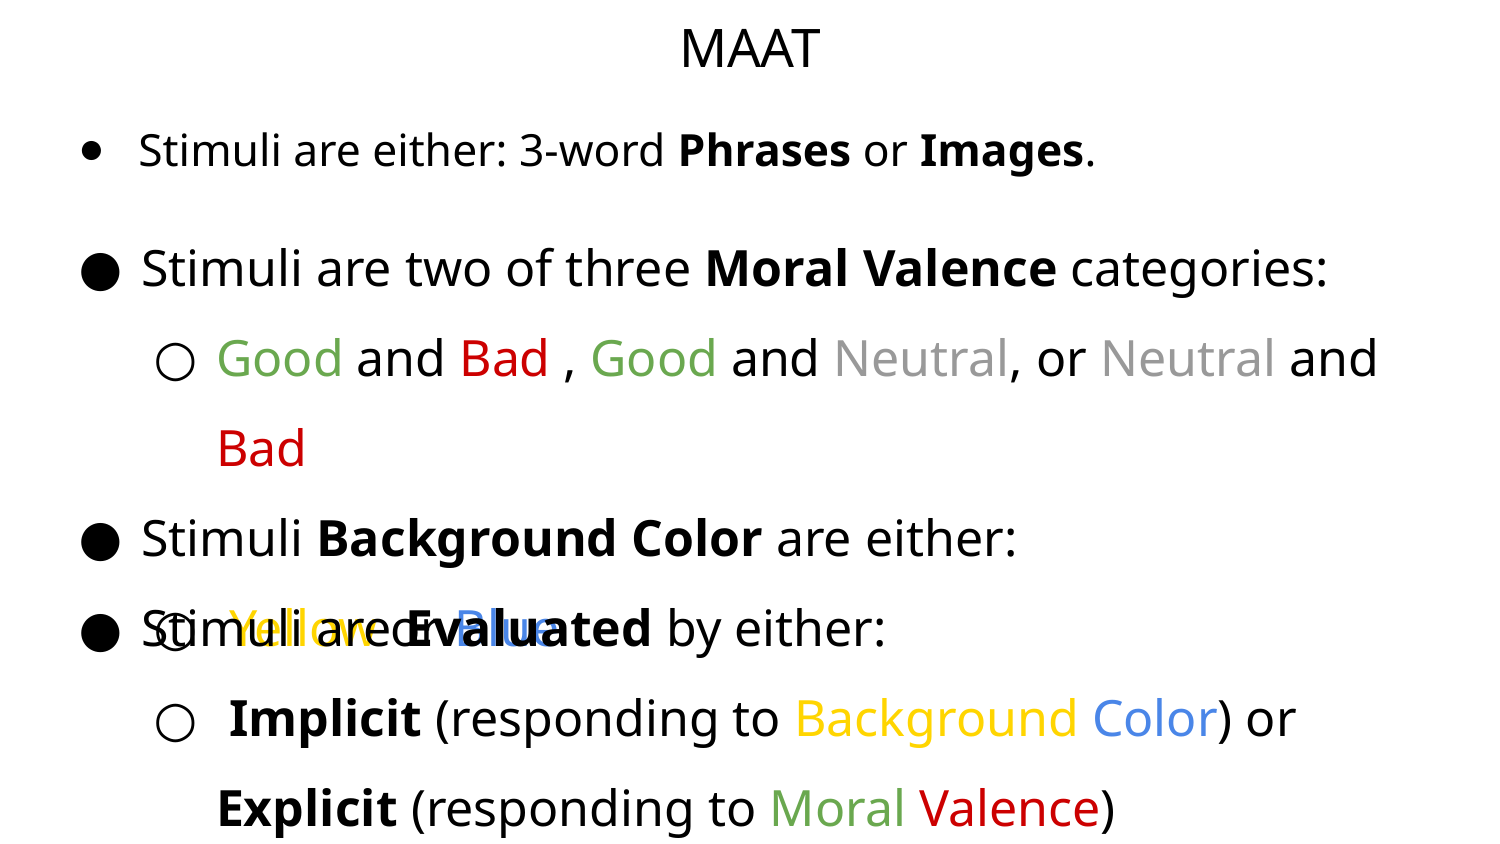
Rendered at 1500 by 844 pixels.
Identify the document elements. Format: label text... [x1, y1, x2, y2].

text_box Stimuli are two of three Moral Valence categories: Good and Bad , Good and Neutral, or Neutral and Bad Stimuli Background Color are either: Yellow or Blue [51, 190, 1449, 551]
text_box Stimuli are Evaluated by either: Implicit (responding to Background Color) or Explicit (responding to Moral Valence) [51, 551, 1500, 646]
list Stimuli are either: 3-word Phrases or Images. [51, 80, 1449, 190]
title MAAT [51, 0, 1449, 80]
